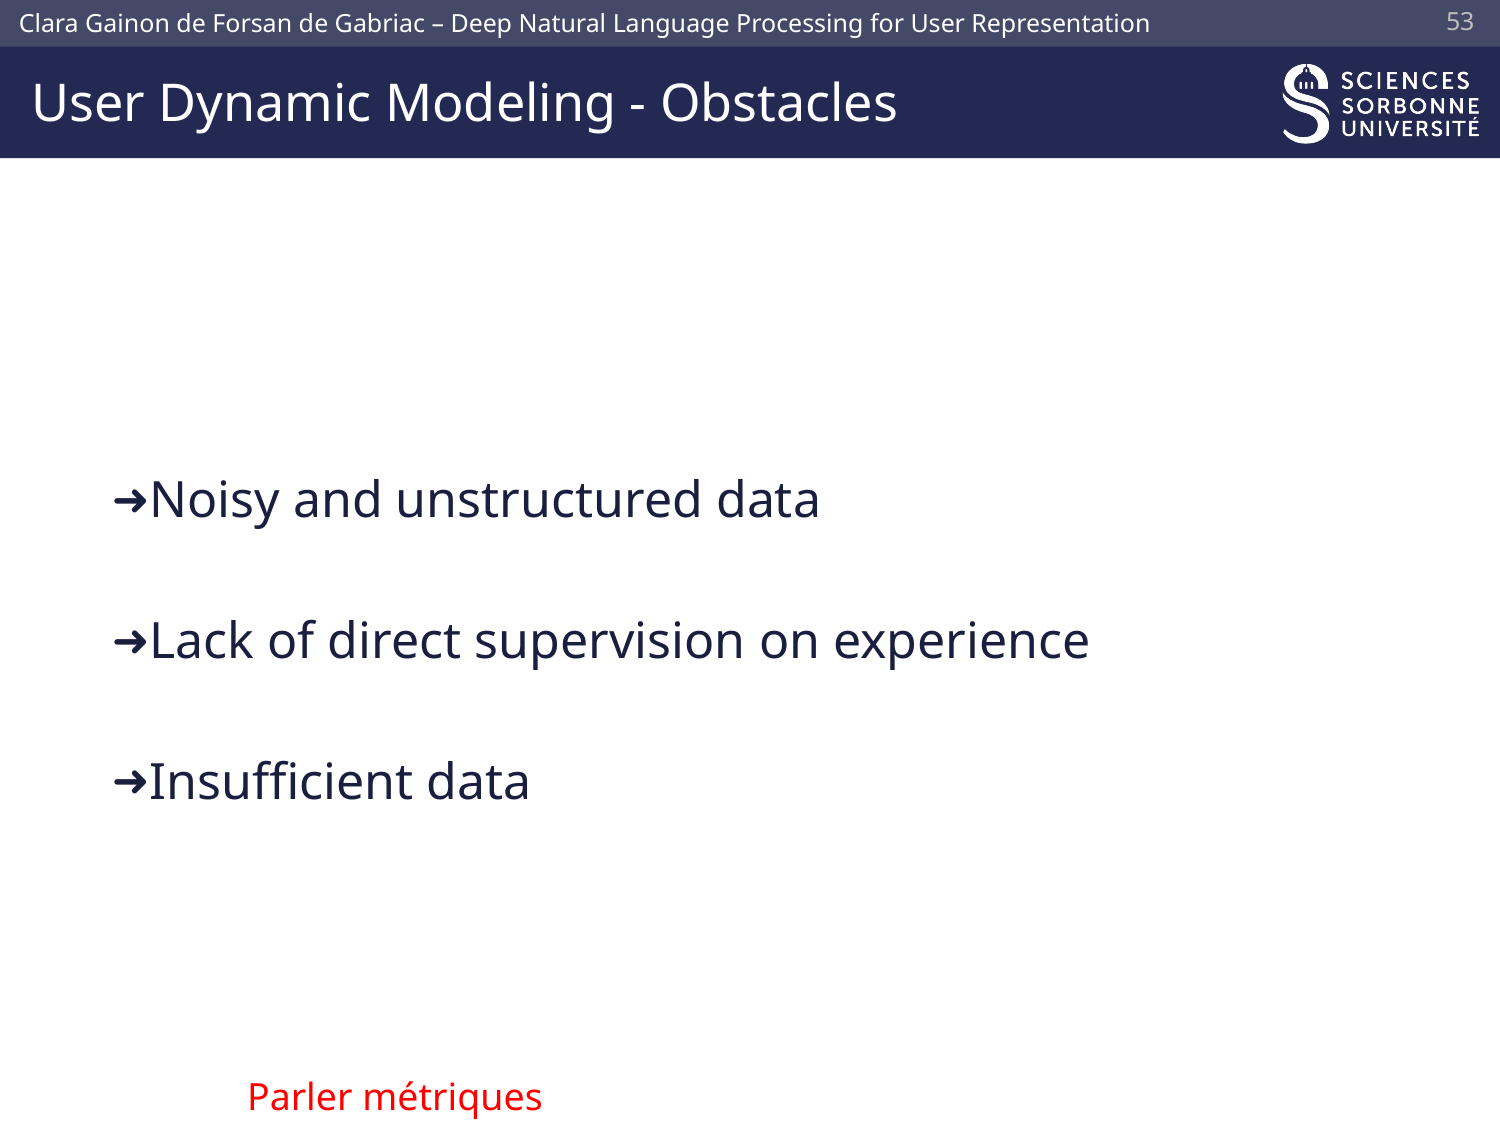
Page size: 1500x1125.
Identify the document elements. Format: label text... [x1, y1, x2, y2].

slide_number 52 [1411, 0, 1490, 54]
list Noisy and unstructured data Lack of direct supervision on experience Insufficient data [96, 192, 1404, 1025]
title User Dynamic Modeling - Obstacles [16, 48, 1266, 161]
text_box Parler métriques [232, 1065, 558, 1125]
